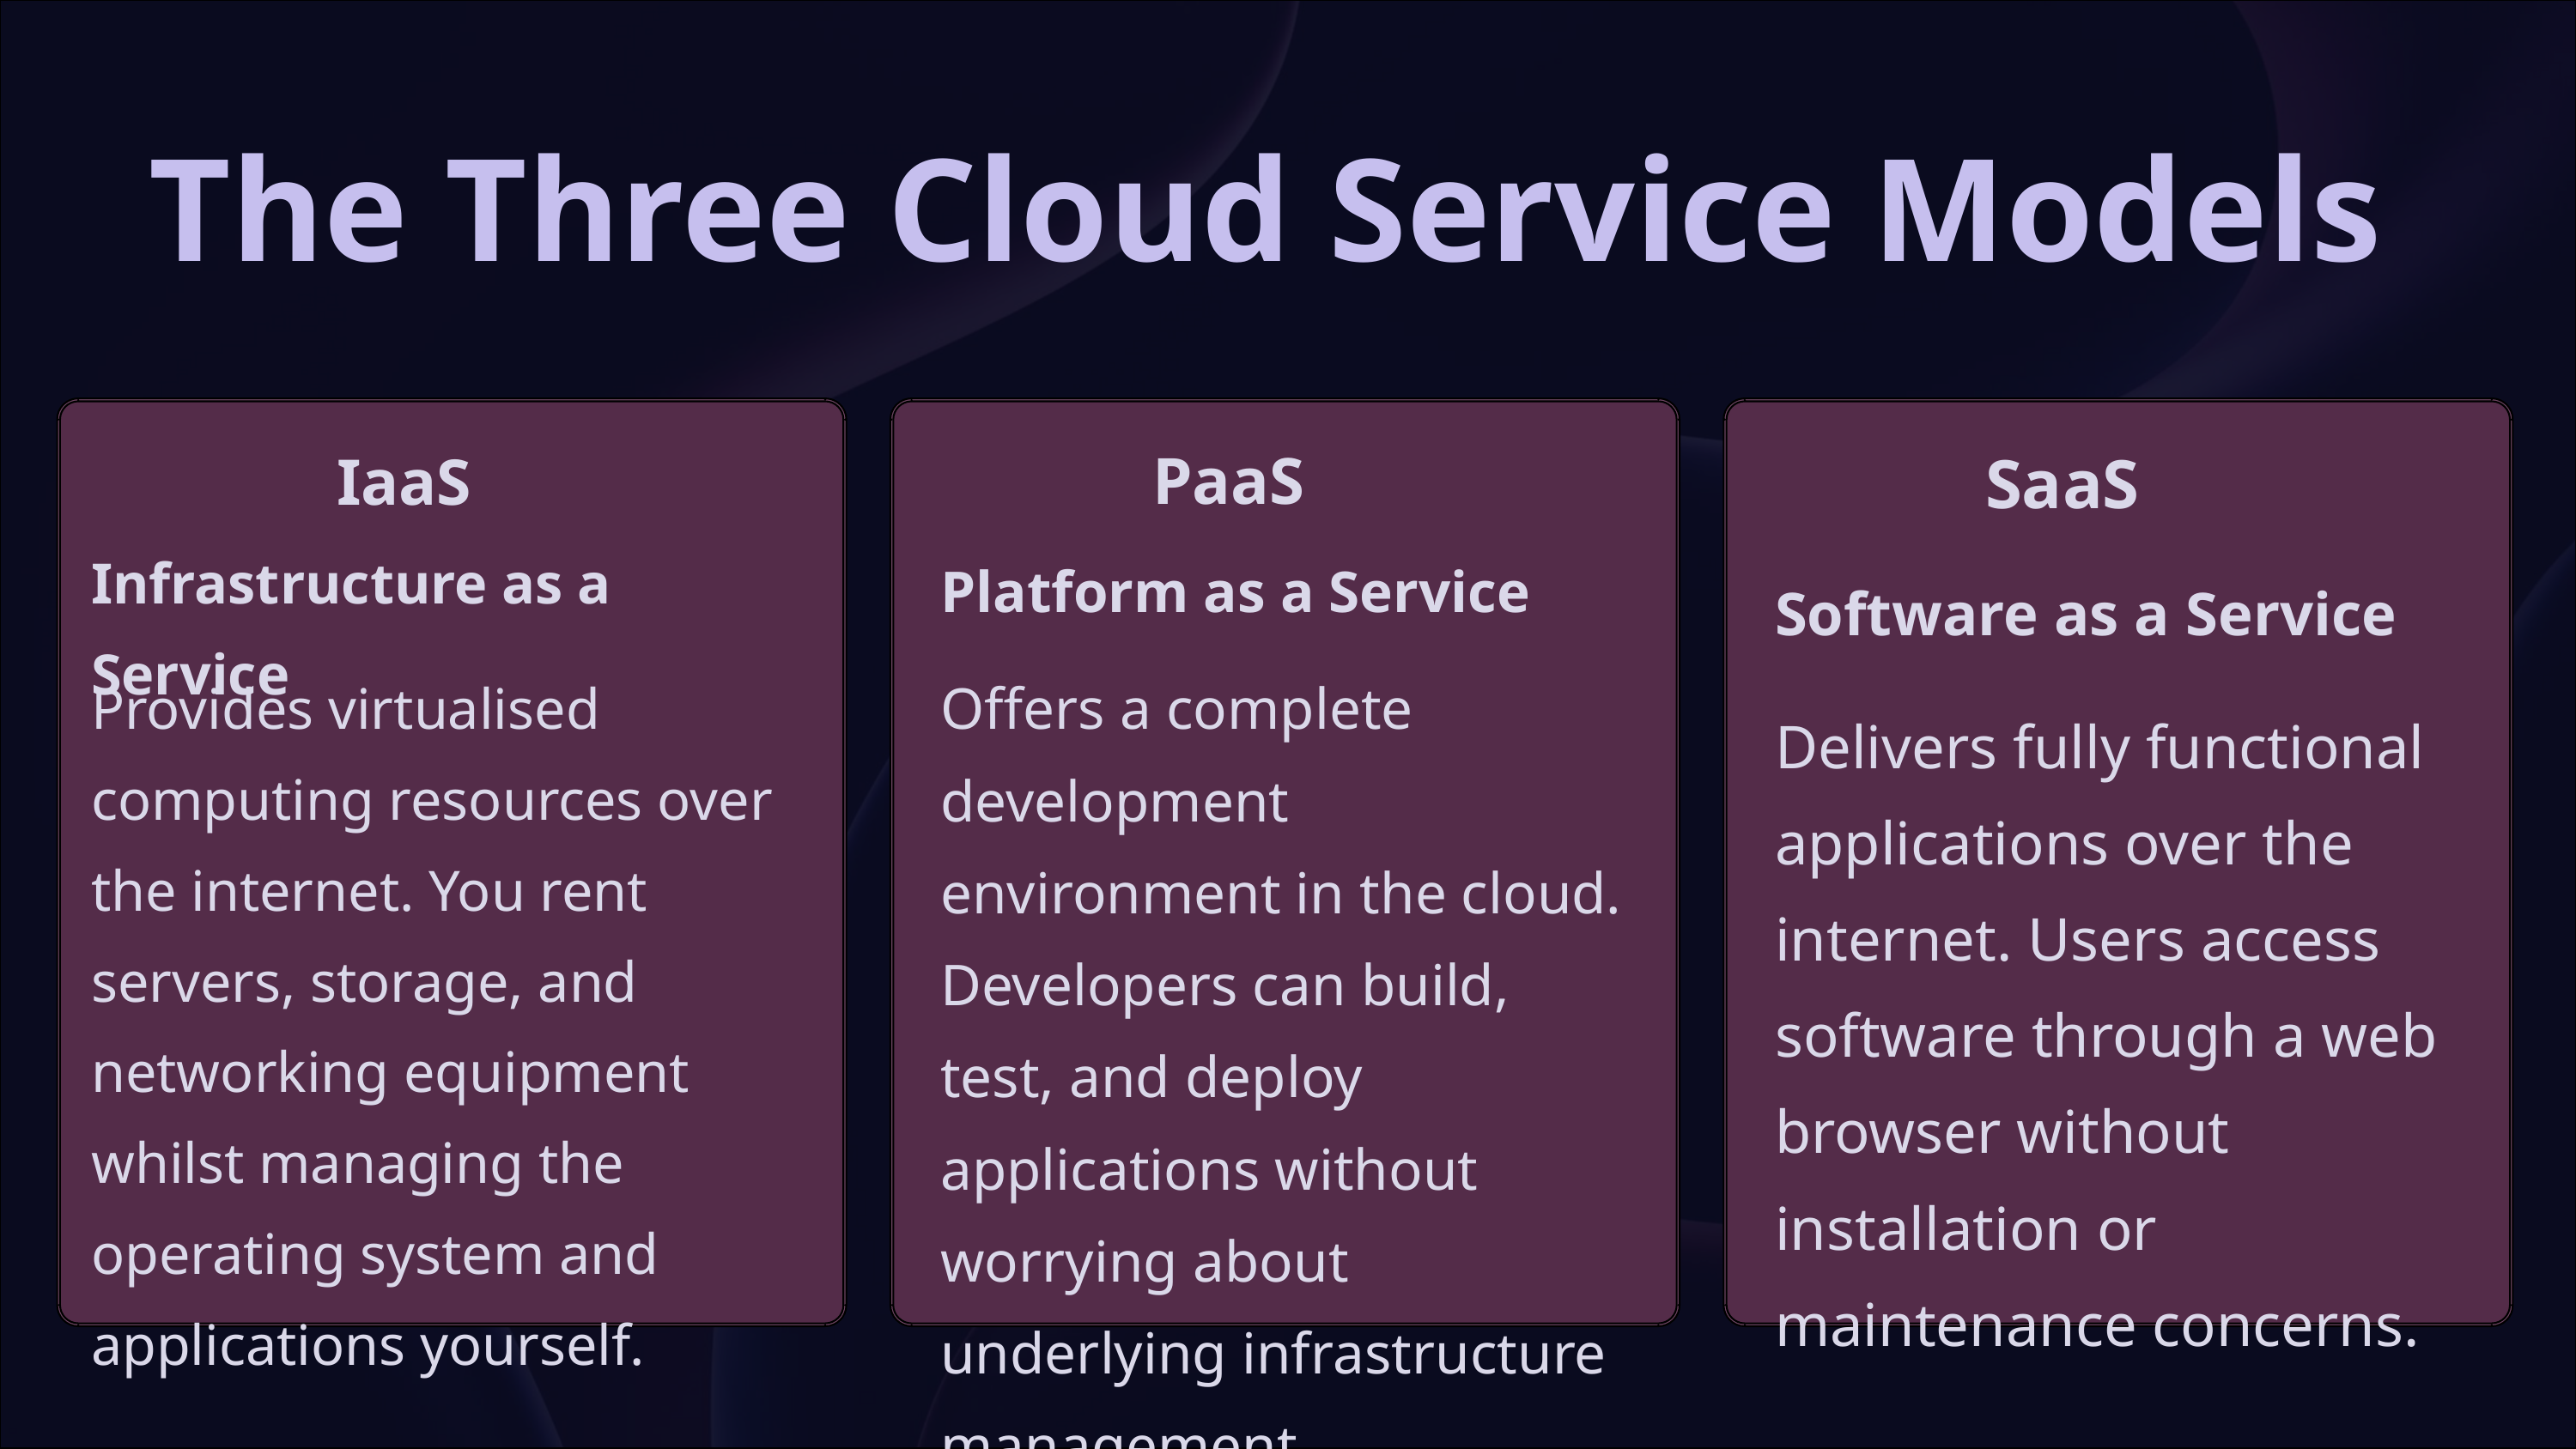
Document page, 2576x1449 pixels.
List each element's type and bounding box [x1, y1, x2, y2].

text_box [890, 397, 1680, 1327]
text_box [0, 0, 2576, 1449]
text_box [57, 397, 847, 1327]
text_box [1723, 397, 2513, 1327]
